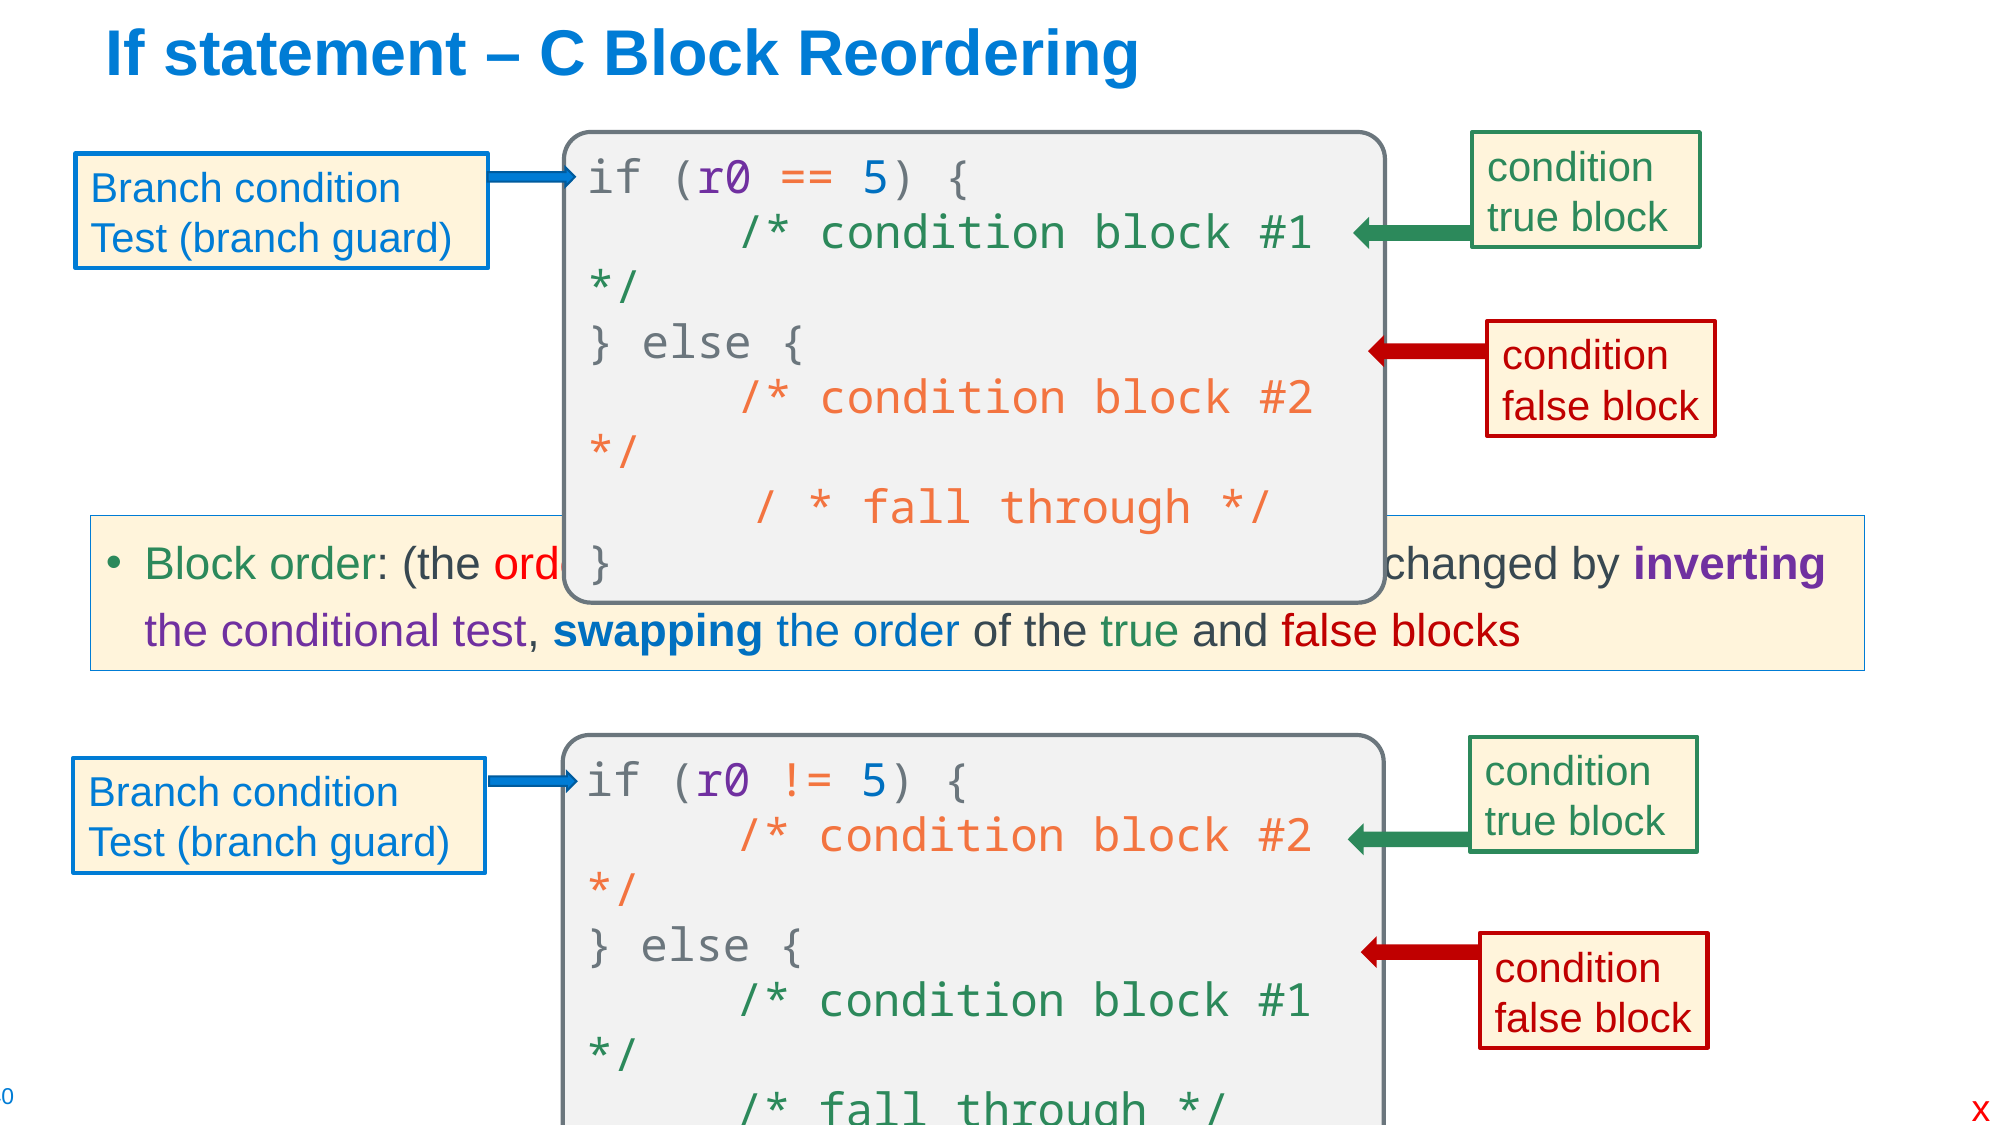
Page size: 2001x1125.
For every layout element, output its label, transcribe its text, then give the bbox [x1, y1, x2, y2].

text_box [1354, 132, 1700, 249]
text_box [1349, 736, 1698, 853]
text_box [1369, 320, 1715, 438]
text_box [73, 757, 577, 874]
text_box if (r0 != 5) { /* condition block #2 */ } else { /* condition block #1 */ /* fall through */ } [562, 734, 1384, 1125]
text_box if (r0 == 5) { /* condition block #1 */ } else { /* condition block #2 */ / * fall through */ } [563, 131, 1385, 603]
title If statement – C Block Reordering [90, 28, 1253, 96]
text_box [1362, 932, 1708, 1050]
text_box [75, 153, 575, 270]
text_box x [1956, 1076, 2000, 1125]
list Block order: (the order the blocks appear in C code) can be changed by inverting the conditional test, swapping the order of the true and false blocks [90, 515, 1865, 671]
